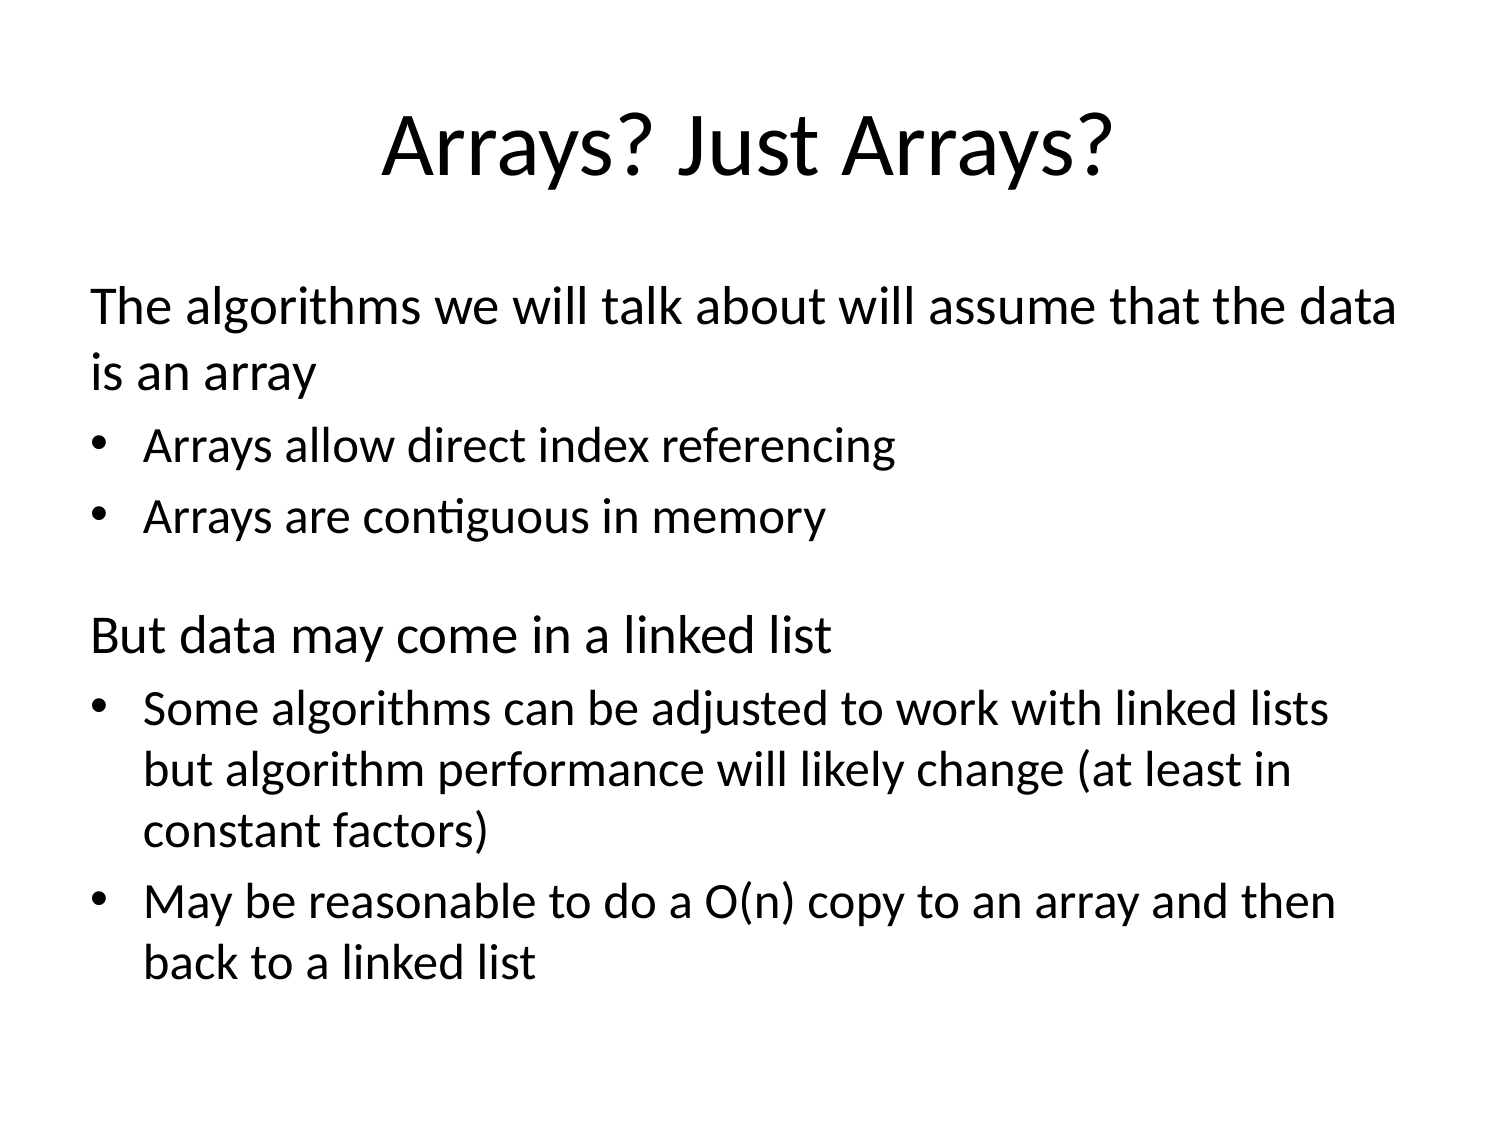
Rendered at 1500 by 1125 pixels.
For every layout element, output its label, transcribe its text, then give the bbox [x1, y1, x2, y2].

list The algorithms we will talk about will assume that the data is an array Arrays allow direct index referencing Arrays are contiguous in memory But data may come in a linked list Some algorithms can be adjusted to work with linked lists but algorithm performance will likely change (at least in constant factors) May be reasonable to do a O(n) copy to an array and then back to a linked list [75, 262, 1425, 1005]
title Arrays? Just Arrays? [75, 45, 1425, 233]
